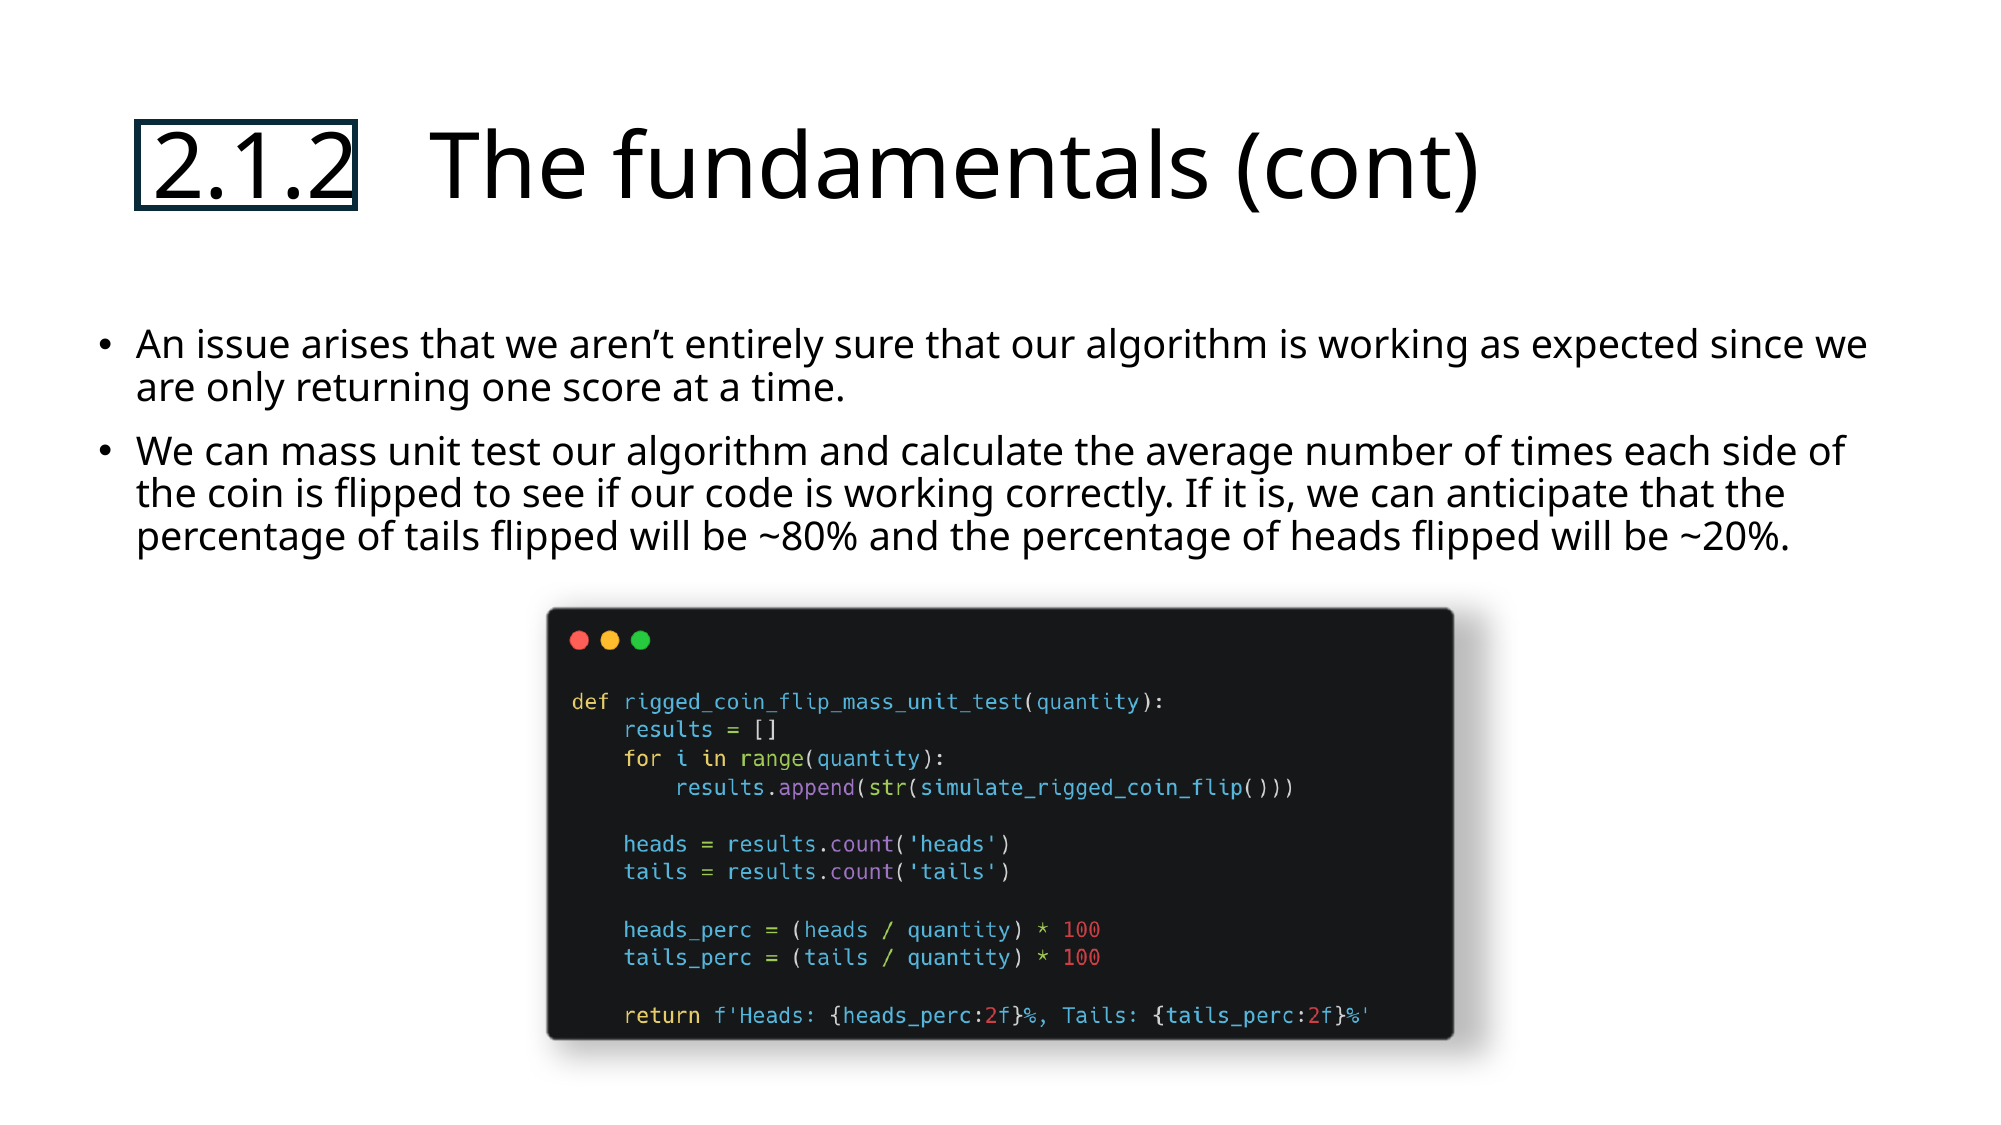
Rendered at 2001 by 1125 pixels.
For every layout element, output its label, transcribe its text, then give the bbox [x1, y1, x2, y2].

text_box [136, 120, 357, 209]
picture [461, 522, 1539, 1125]
title 2.1.2 The fundamentals (cont) [137, 59, 1863, 278]
list An issue arises that we aren’t entirely sure that our algorithm is working as expected since we are only returning one score at a time. We can mass unit test our algorithm and calculate the average number of times each side of the coin is flipped to see if our code is working correctly. If it is, we can anticipate that the percentage of tails flipped will be ~80% and the percentage of heads flipped will be ~20%. [83, 317, 1908, 951]
